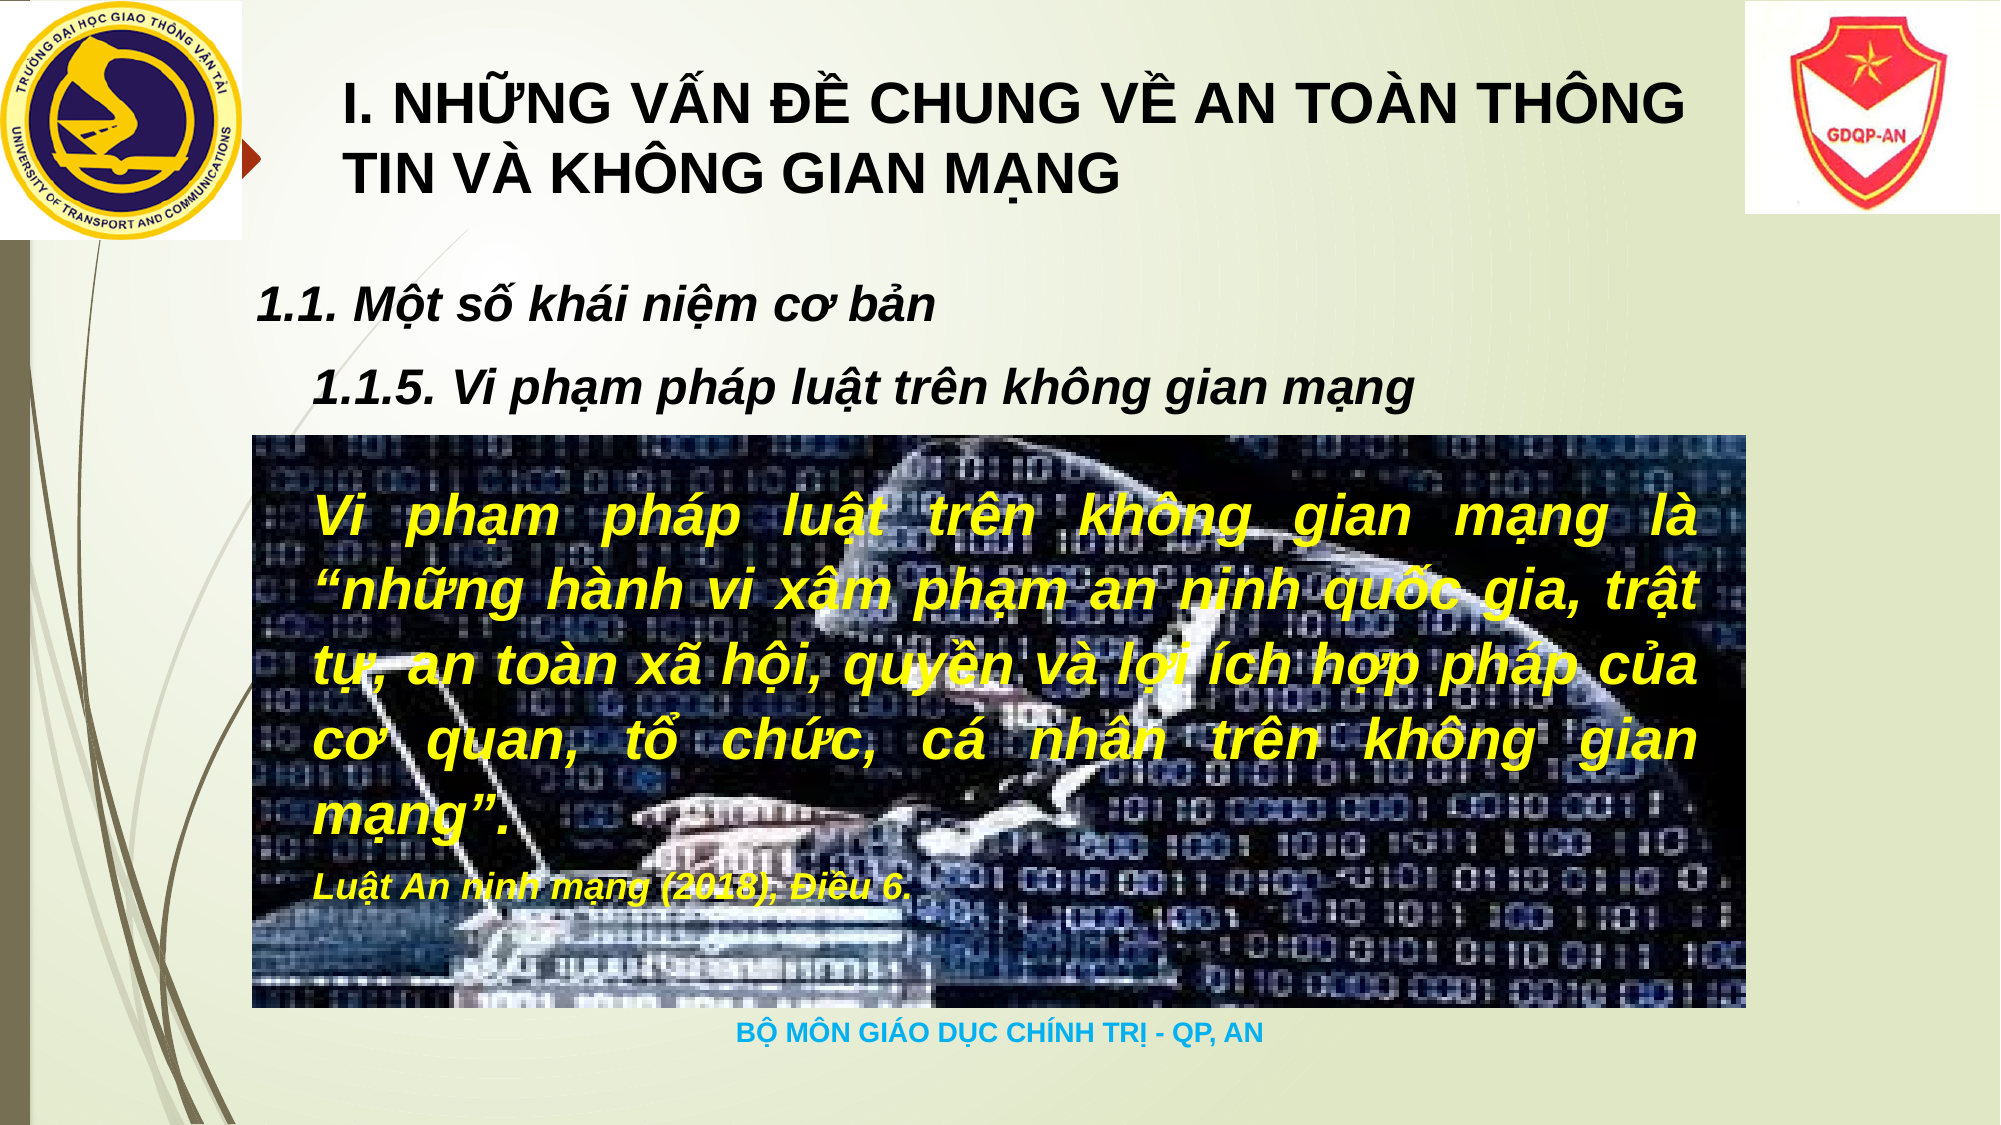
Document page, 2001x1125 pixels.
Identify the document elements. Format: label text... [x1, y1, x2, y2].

picture [0, 1, 242, 240]
text_box I. NHỮNG VẤN ĐỀ CHUNG VỀ AN TOÀN THÔNG TIN VÀ KHÔNG GIAN MẠNG [327, 57, 1703, 213]
text_box 1.1.5. Vi phạm pháp luật trên không gian mạng [297, 342, 1577, 422]
picture [252, 434, 1746, 1008]
text_box 1.1. Một số khái niệm cơ bản [241, 259, 1049, 339]
picture [1745, 1, 2000, 215]
text_box BỘ MÔN GIÁO DỤC CHÍNH TRỊ - QP, AN [720, 1016, 1280, 1056]
